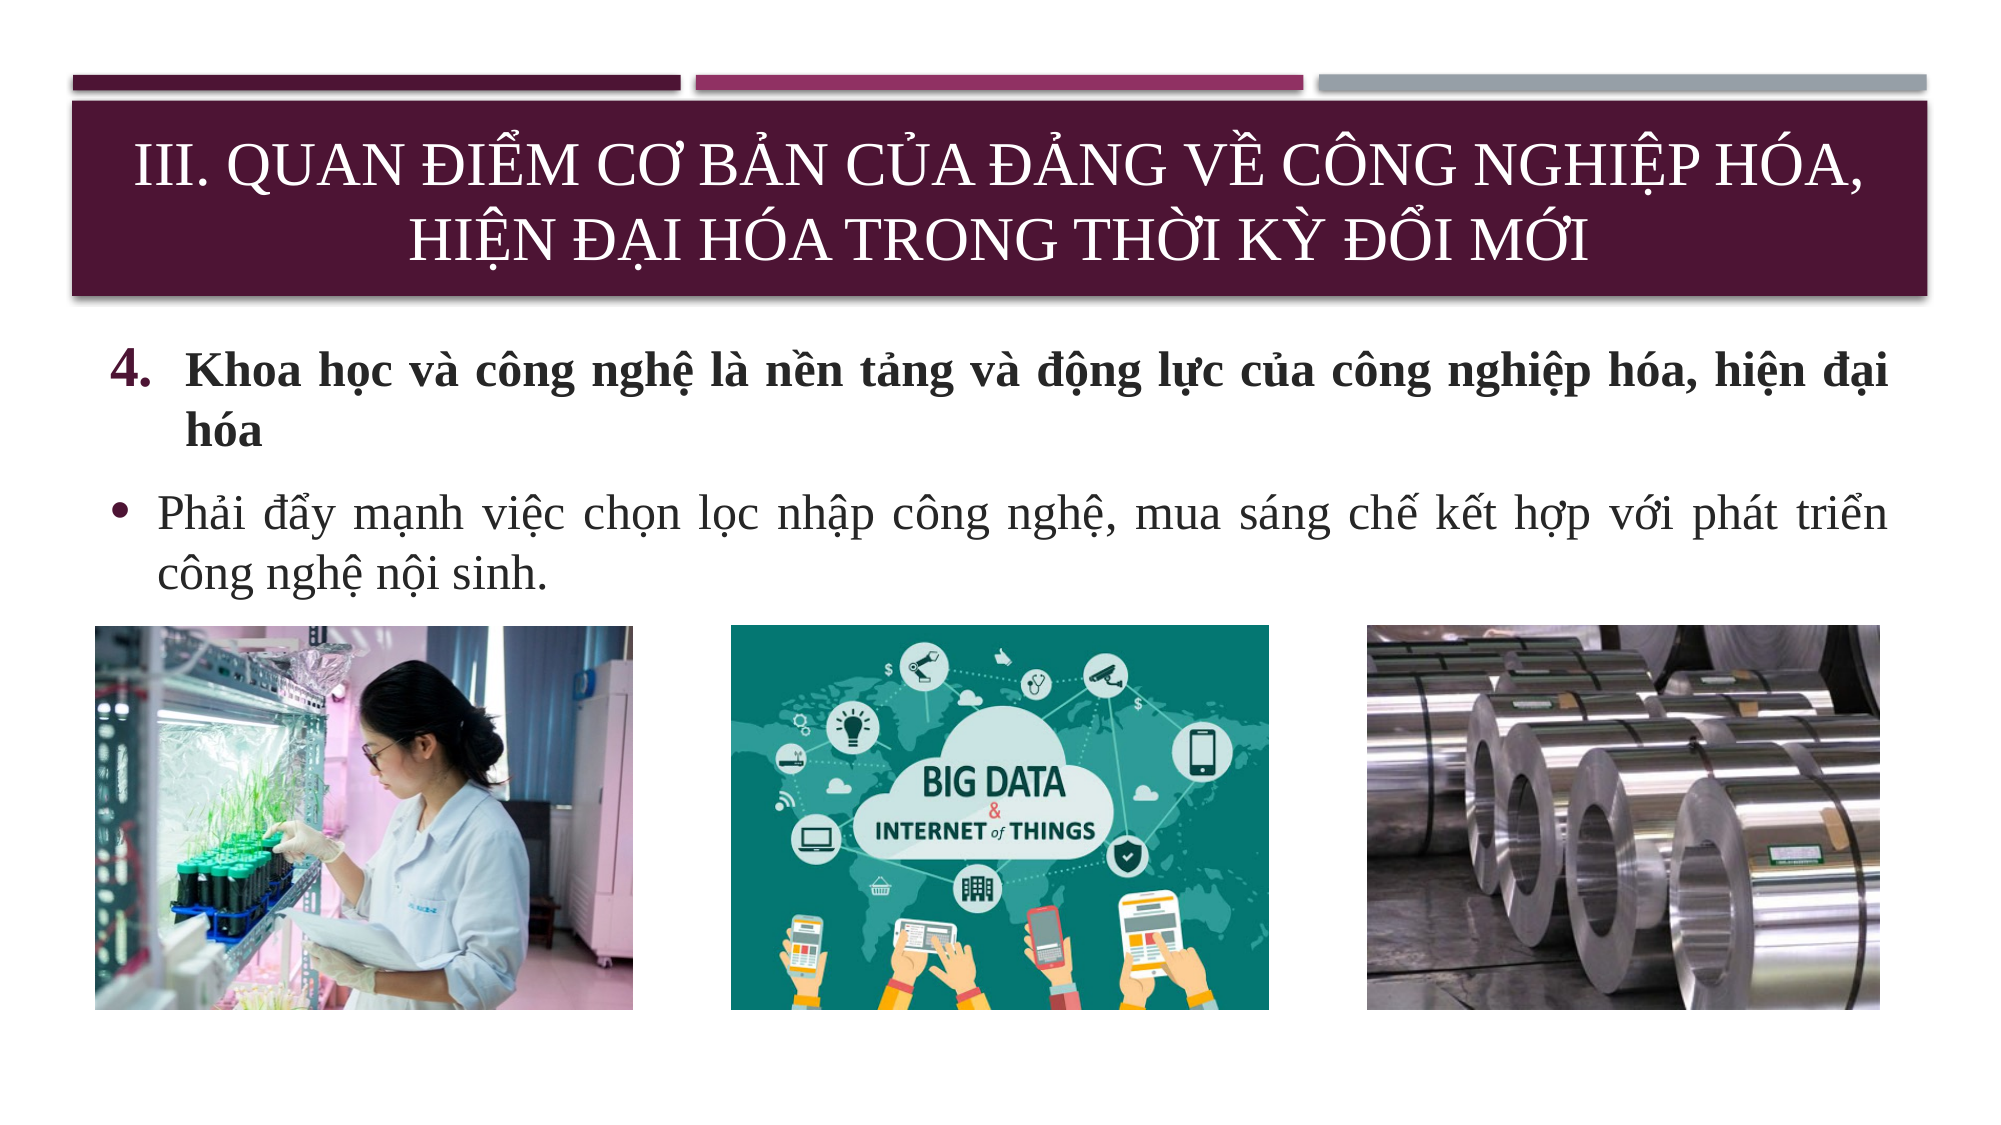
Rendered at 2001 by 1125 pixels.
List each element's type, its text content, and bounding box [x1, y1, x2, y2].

text_box Khoa học và công nghệ là nền tảng và động lực của công nghiệp hóa, hiện đại hóa Phải đẩy mạnh việc chọn lọc nhập công nghệ, mua sáng chế kết hợp với phát triển công nghệ nội sinh. [95, 329, 1905, 727]
title III. QUAN ĐIỂM CƠ BẢN CỦA ĐẢNG VỀ CÔNG NGHIỆP HÓA, HIỆN ĐẠI HÓA TRONG THỜI KỲ ĐỔI MỚI [95, 115, 1905, 282]
picture [1366, 624, 1880, 1011]
picture [730, 624, 1270, 1011]
picture [94, 625, 634, 1011]
